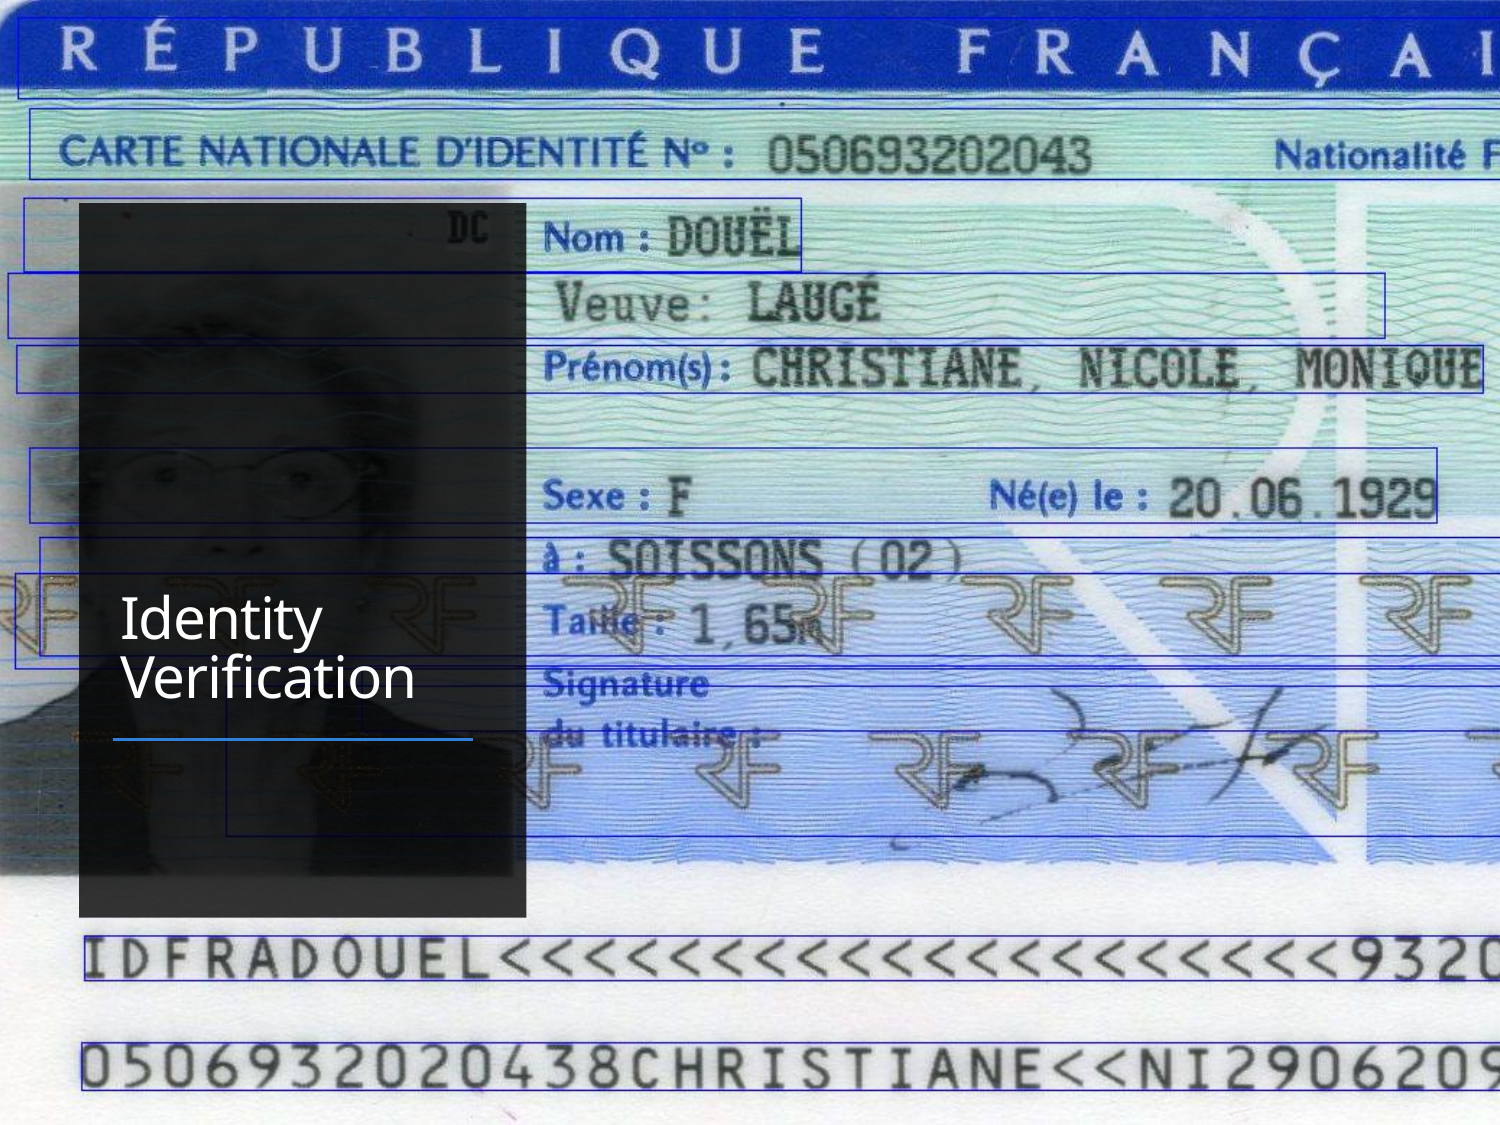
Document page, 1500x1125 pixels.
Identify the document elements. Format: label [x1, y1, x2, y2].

list [0, 0, 1500, 1125]
